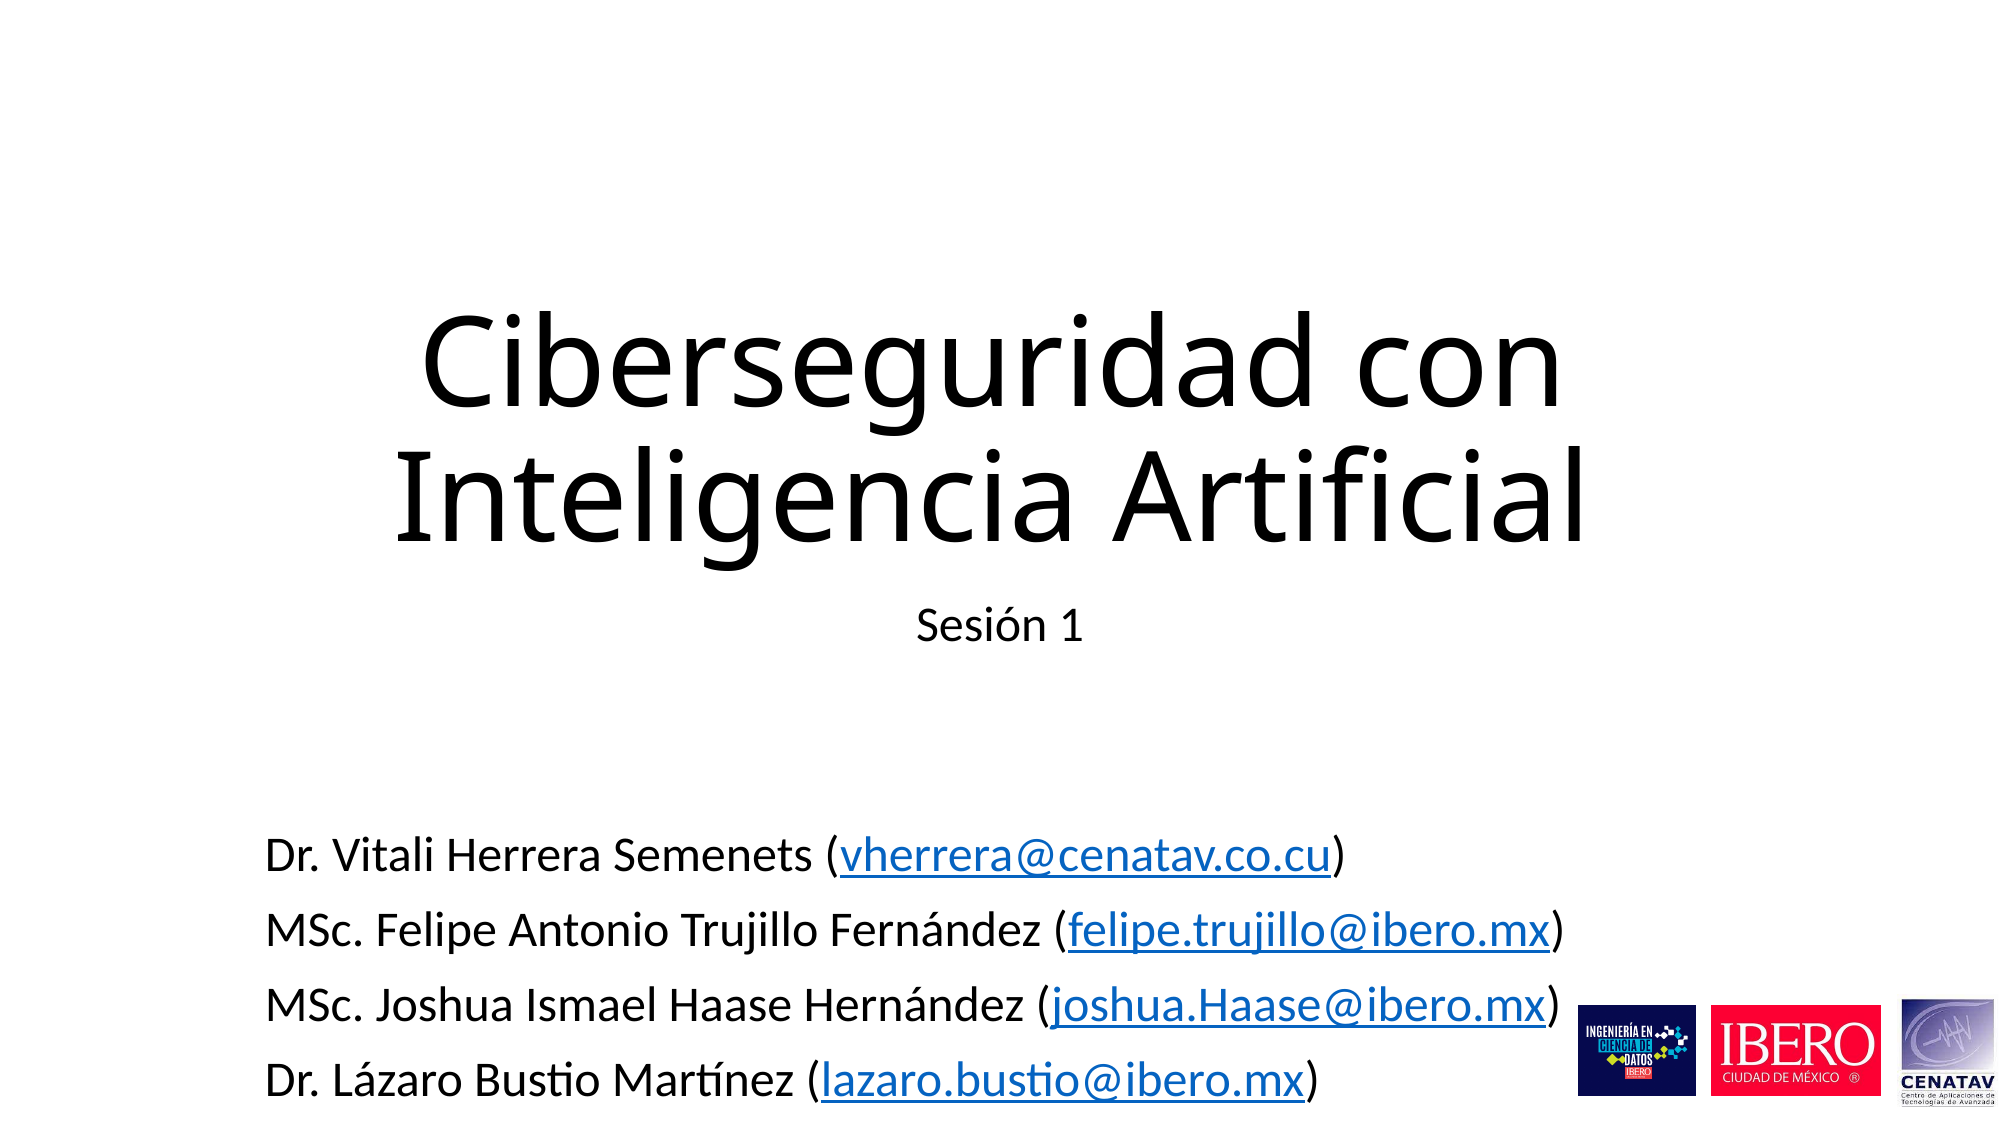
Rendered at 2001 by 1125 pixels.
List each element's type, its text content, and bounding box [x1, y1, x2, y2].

picture [1578, 1005, 1696, 1096]
picture [1711, 1005, 1881, 1096]
title Ciberseguridad con Inteligencia Artificial [88, 184, 1897, 576]
picture [1896, 994, 1999, 1107]
text_box Dr. Vitali Herrera Semenets (vherrera@cenatav.co.cu) MSc. Felipe Antonio Trujillo Fernández (felipe.trujillo@ibero.mx) MSc. Joshua Ismael Haase Hernández (joshua.Haase@ibero.mx) Dr. Lázaro Bustio Martínez (lazaro.bustio@ibero.mx) [249, 820, 1750, 1121]
subtitle Sesión 1 [249, 590, 1750, 664]
